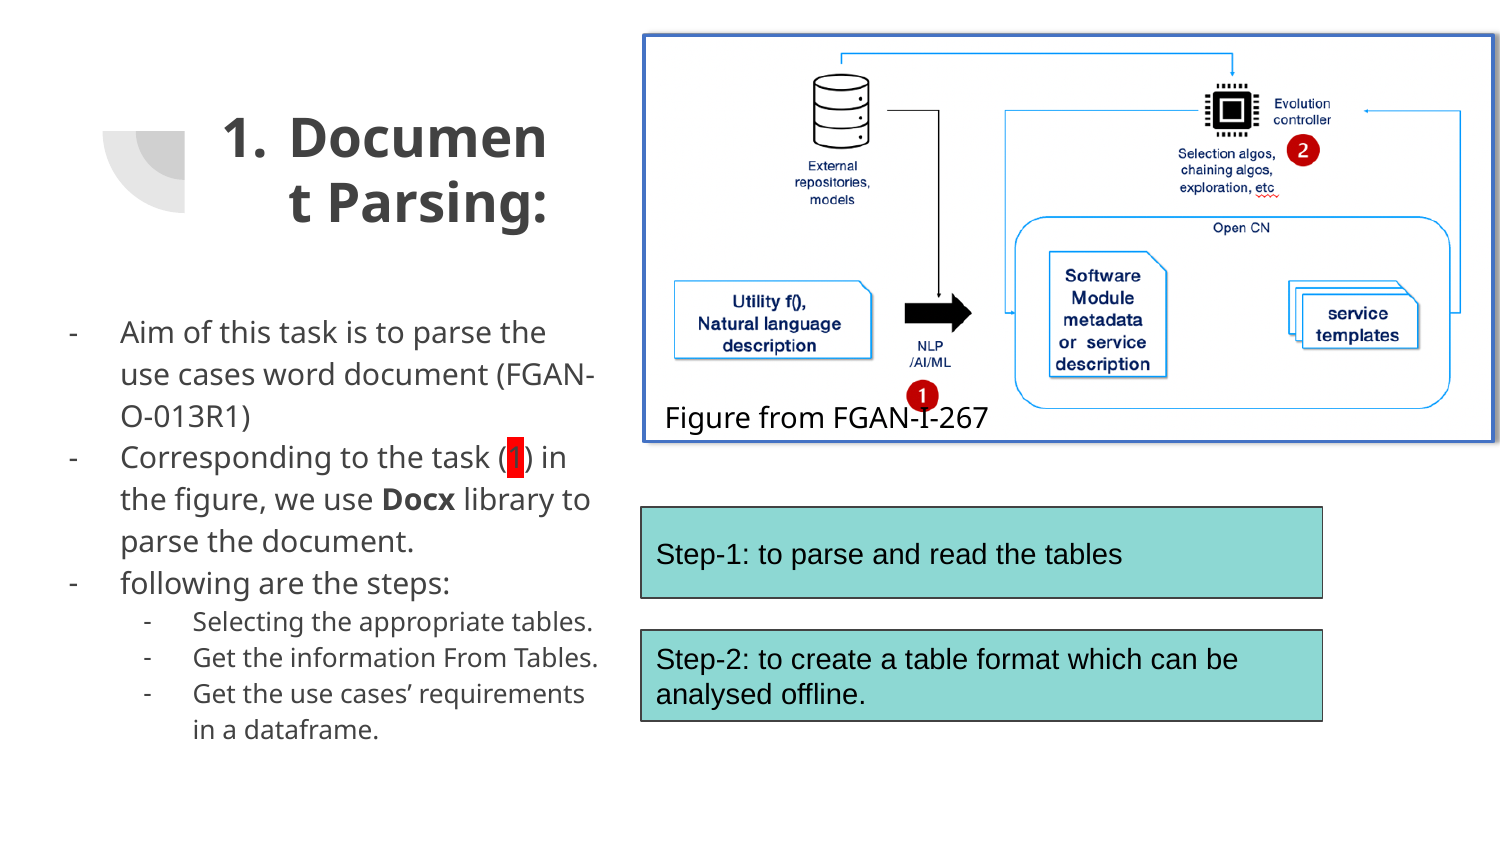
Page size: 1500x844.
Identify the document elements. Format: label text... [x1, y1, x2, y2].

text_box Step-1: to parse and read the tables [640, 507, 1323, 598]
title Document Parsing: [194, 87, 582, 252]
picture [640, 24, 1500, 451]
list Aim of this task is to parse the use cases word document (FGAN-O-013R1) Corresponding to the task (1) in the figure, we use Docx library to parse the document. following are the steps: Selecting the appropriate tables. Get the information From Tables. Get the use cases’ requirements in a dataframe. [32, 293, 620, 783]
text_box Step-2: to create a table format which can be analysed offline. [640, 630, 1323, 721]
